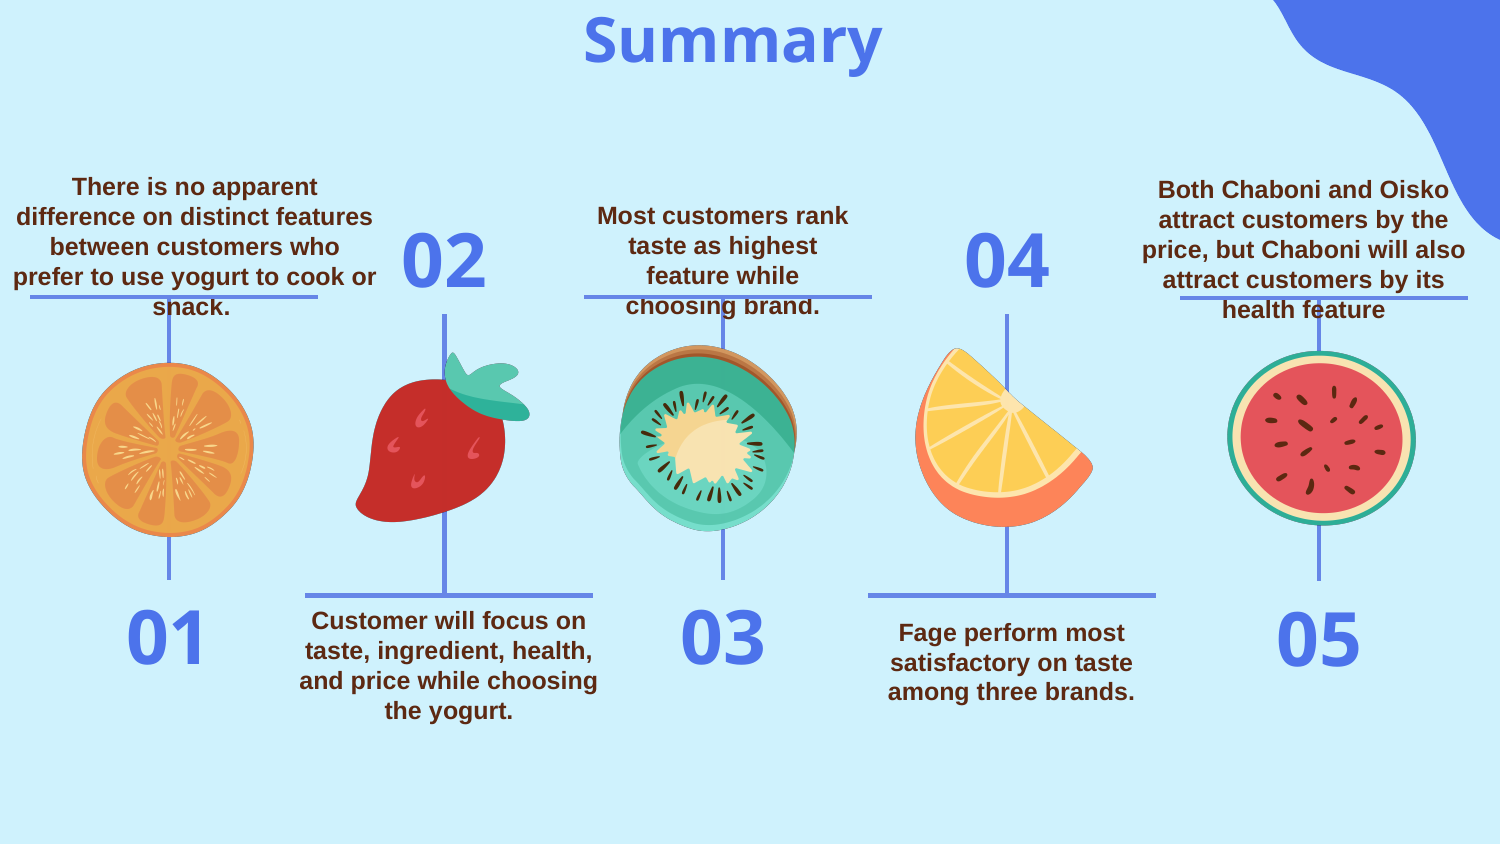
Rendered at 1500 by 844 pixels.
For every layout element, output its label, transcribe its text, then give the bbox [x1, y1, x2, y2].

picture [911, 333, 1098, 530]
picture [1222, 346, 1425, 532]
picture [344, 348, 544, 545]
text_box [1273, 0, 1500, 240]
text_box 04 [948, 201, 1066, 315]
title Summary [85, 12, 1382, 90]
text_box Fage perform most satisfactory on taste among three brands. [839, 601, 1184, 714]
text_box 02 [385, 201, 503, 315]
picture [604, 337, 829, 534]
picture [74, 356, 261, 541]
text_box Both Chaboni and Oisko attract customers by the price, but Chaboni will also attract customers by its health feature [1113, 158, 1495, 272]
text_box Customer will focus on taste, ingredient, health, and price while choosing the yogurt. [270, 589, 629, 703]
text_box 05 [1260, 579, 1378, 693]
text_box 01 [110, 578, 228, 692]
text_box 03 [664, 578, 782, 692]
text_box There is no apparent difference on distinct features between customers who prefer to use yogurt to cook or snack. [0, 155, 393, 269]
text_box Most customers rank taste as highest feature while choosing brand. [575, 184, 871, 298]
